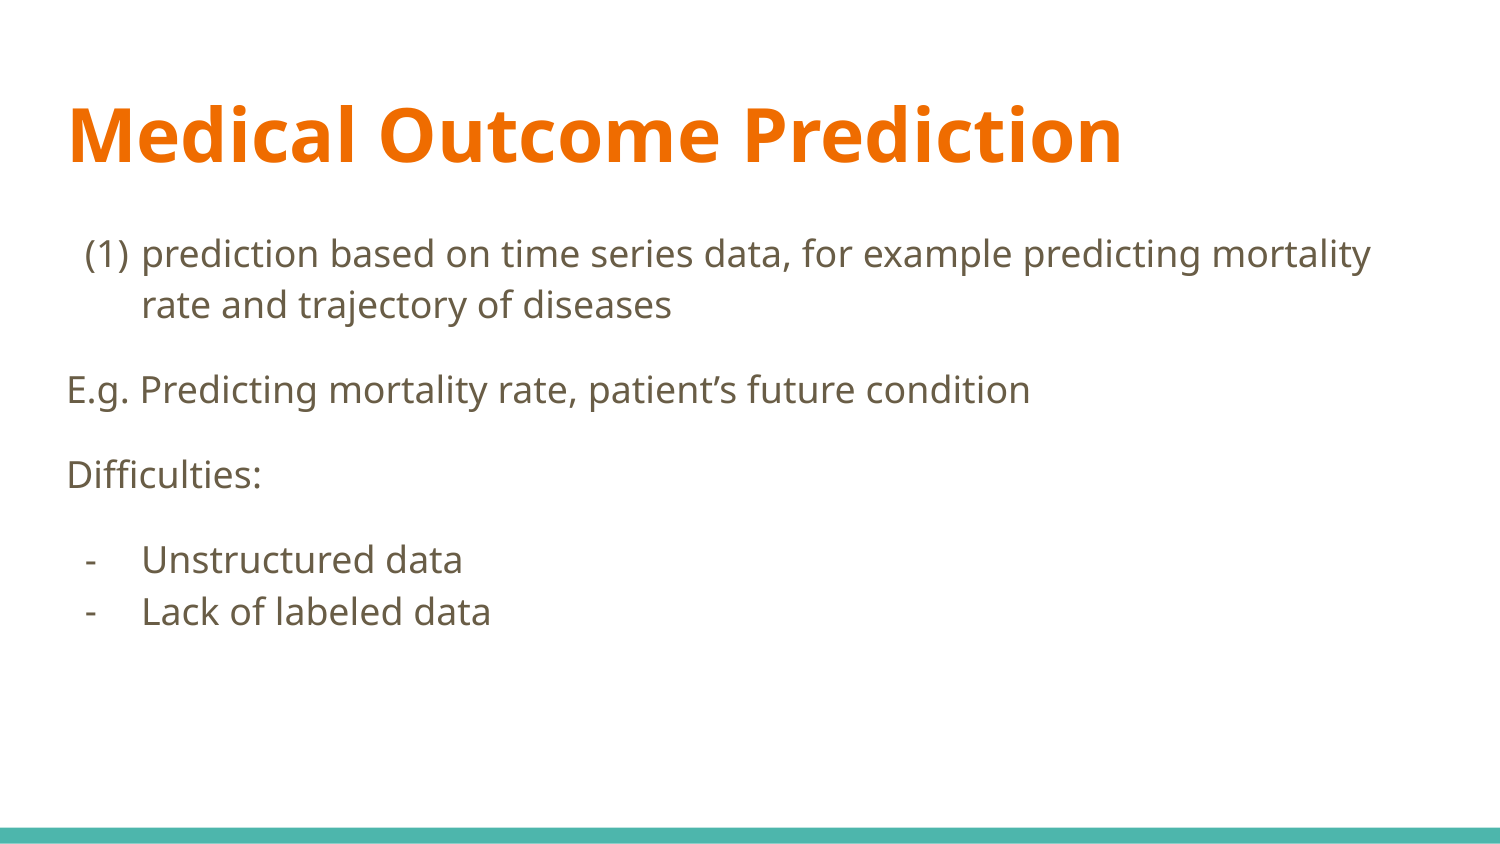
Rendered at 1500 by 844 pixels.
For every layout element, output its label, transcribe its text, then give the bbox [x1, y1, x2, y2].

list prediction based on time series data, for example predicting mortality rate and trajectory of diseases E.g. Predicting mortality rate, patient’s future condition Difficulties: Unstructured data Lack of labeled data [51, 207, 1449, 750]
title Medical Outcome Prediction [51, 72, 1449, 189]
